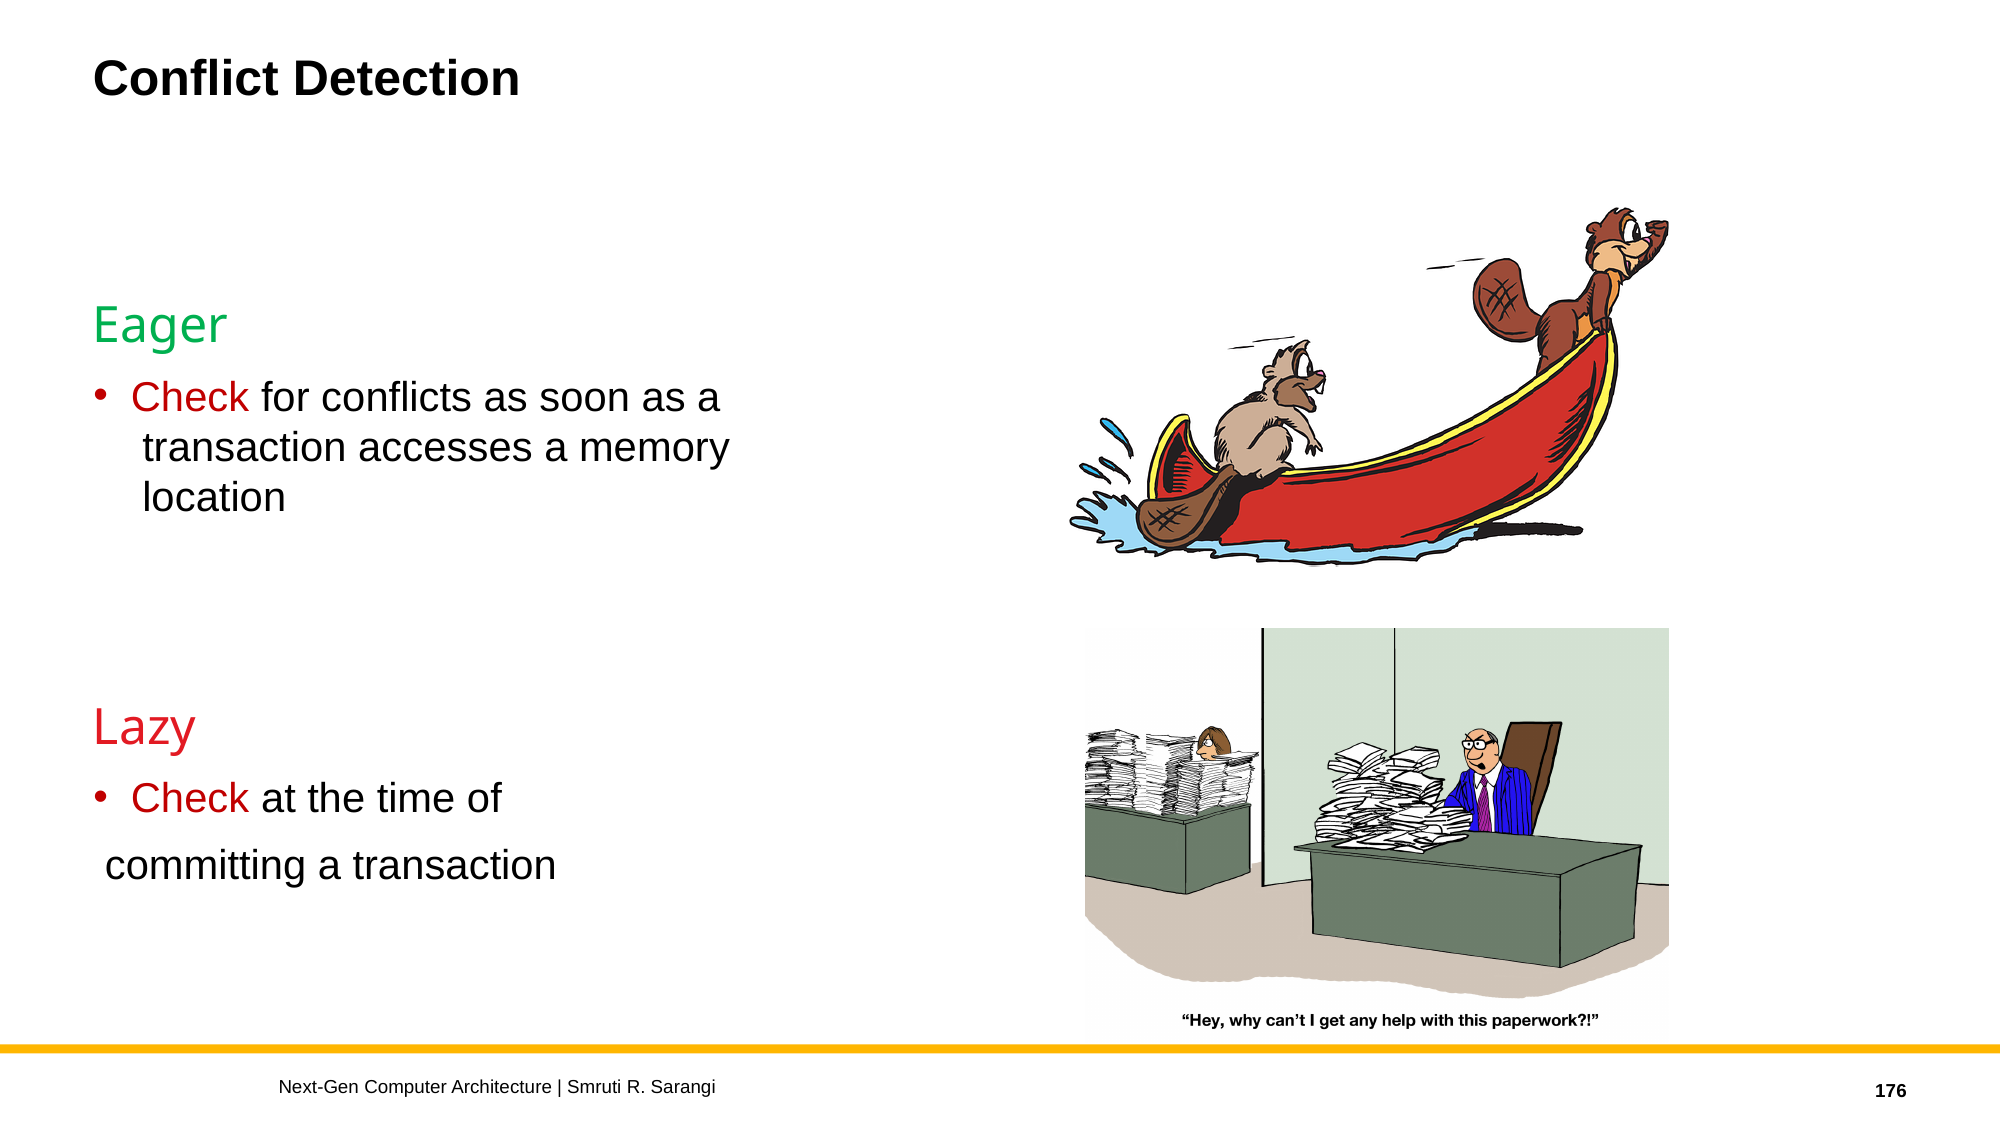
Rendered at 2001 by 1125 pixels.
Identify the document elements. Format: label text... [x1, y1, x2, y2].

slide_number 176 [1711, 1071, 1922, 1109]
footer Next-Gen Computer Architecture | Smruti R. Sarangi [263, 1067, 1464, 1105]
list Eager Check for conflicts as soon as a transaction accesses a memory location Lazy Check at the time of committing a transaction [78, 210, 1578, 924]
picture [1069, 207, 1669, 567]
picture [1085, 628, 1669, 1044]
title Conflict Detection [78, 45, 1578, 180]
